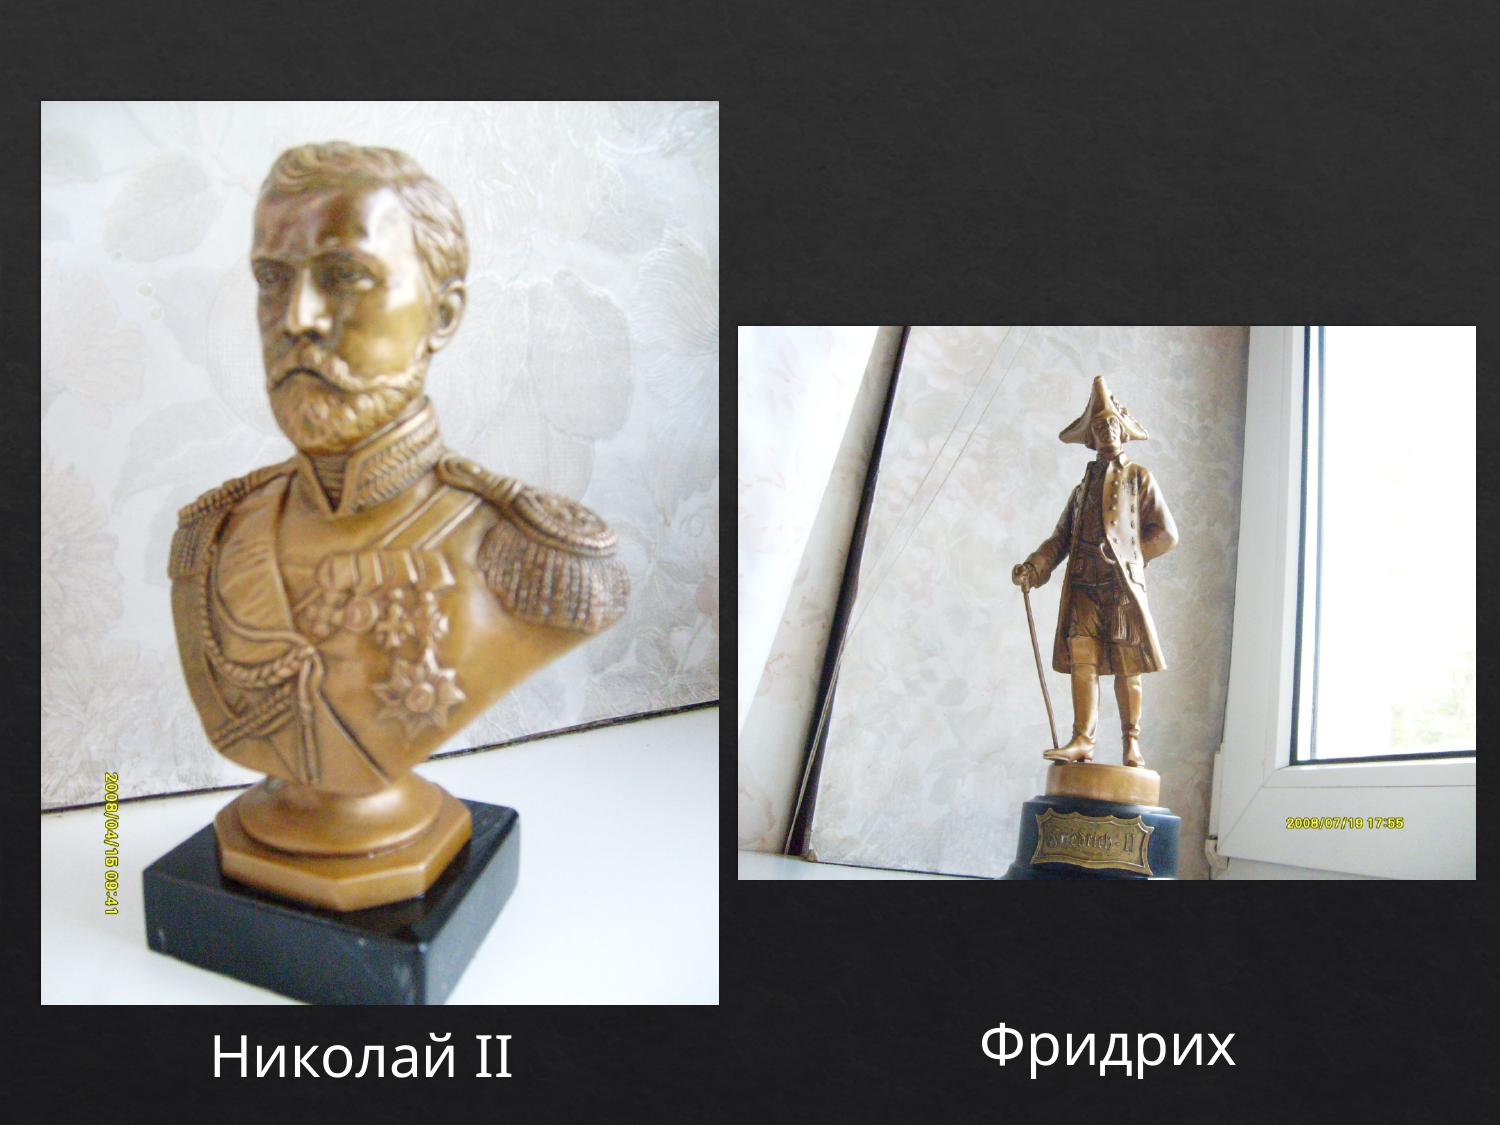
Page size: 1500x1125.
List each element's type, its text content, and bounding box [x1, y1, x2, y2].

text_box Фридрих [964, 999, 1253, 1085]
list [737, 325, 1476, 880]
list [40, 101, 719, 1005]
text_box Николай II [194, 1017, 529, 1097]
